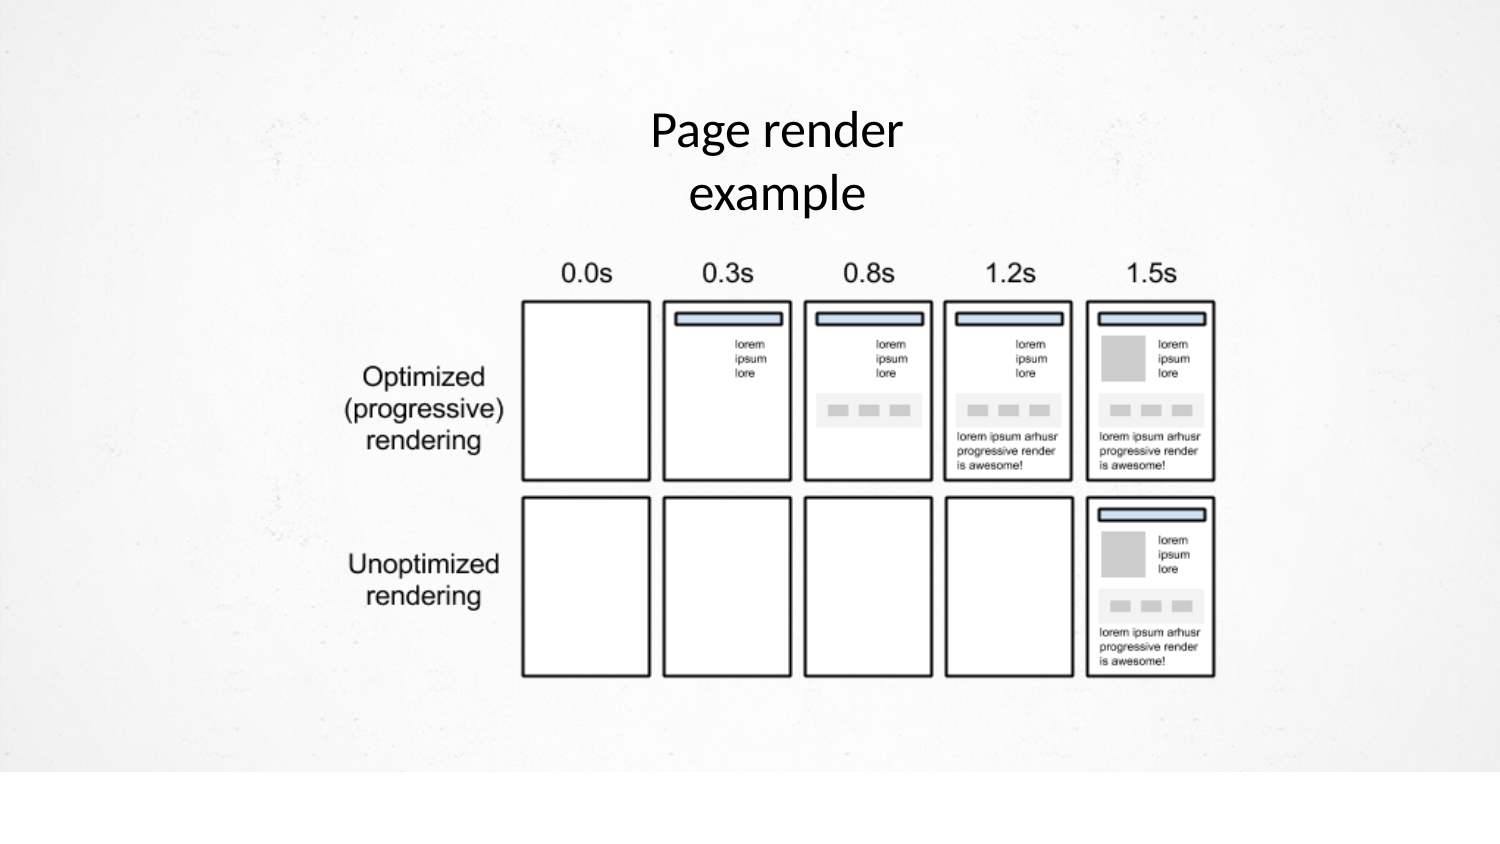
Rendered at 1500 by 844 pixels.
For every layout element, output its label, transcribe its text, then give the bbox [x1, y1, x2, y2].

picture [0, 0, 1500, 772]
text_box Page render example [564, 88, 990, 225]
